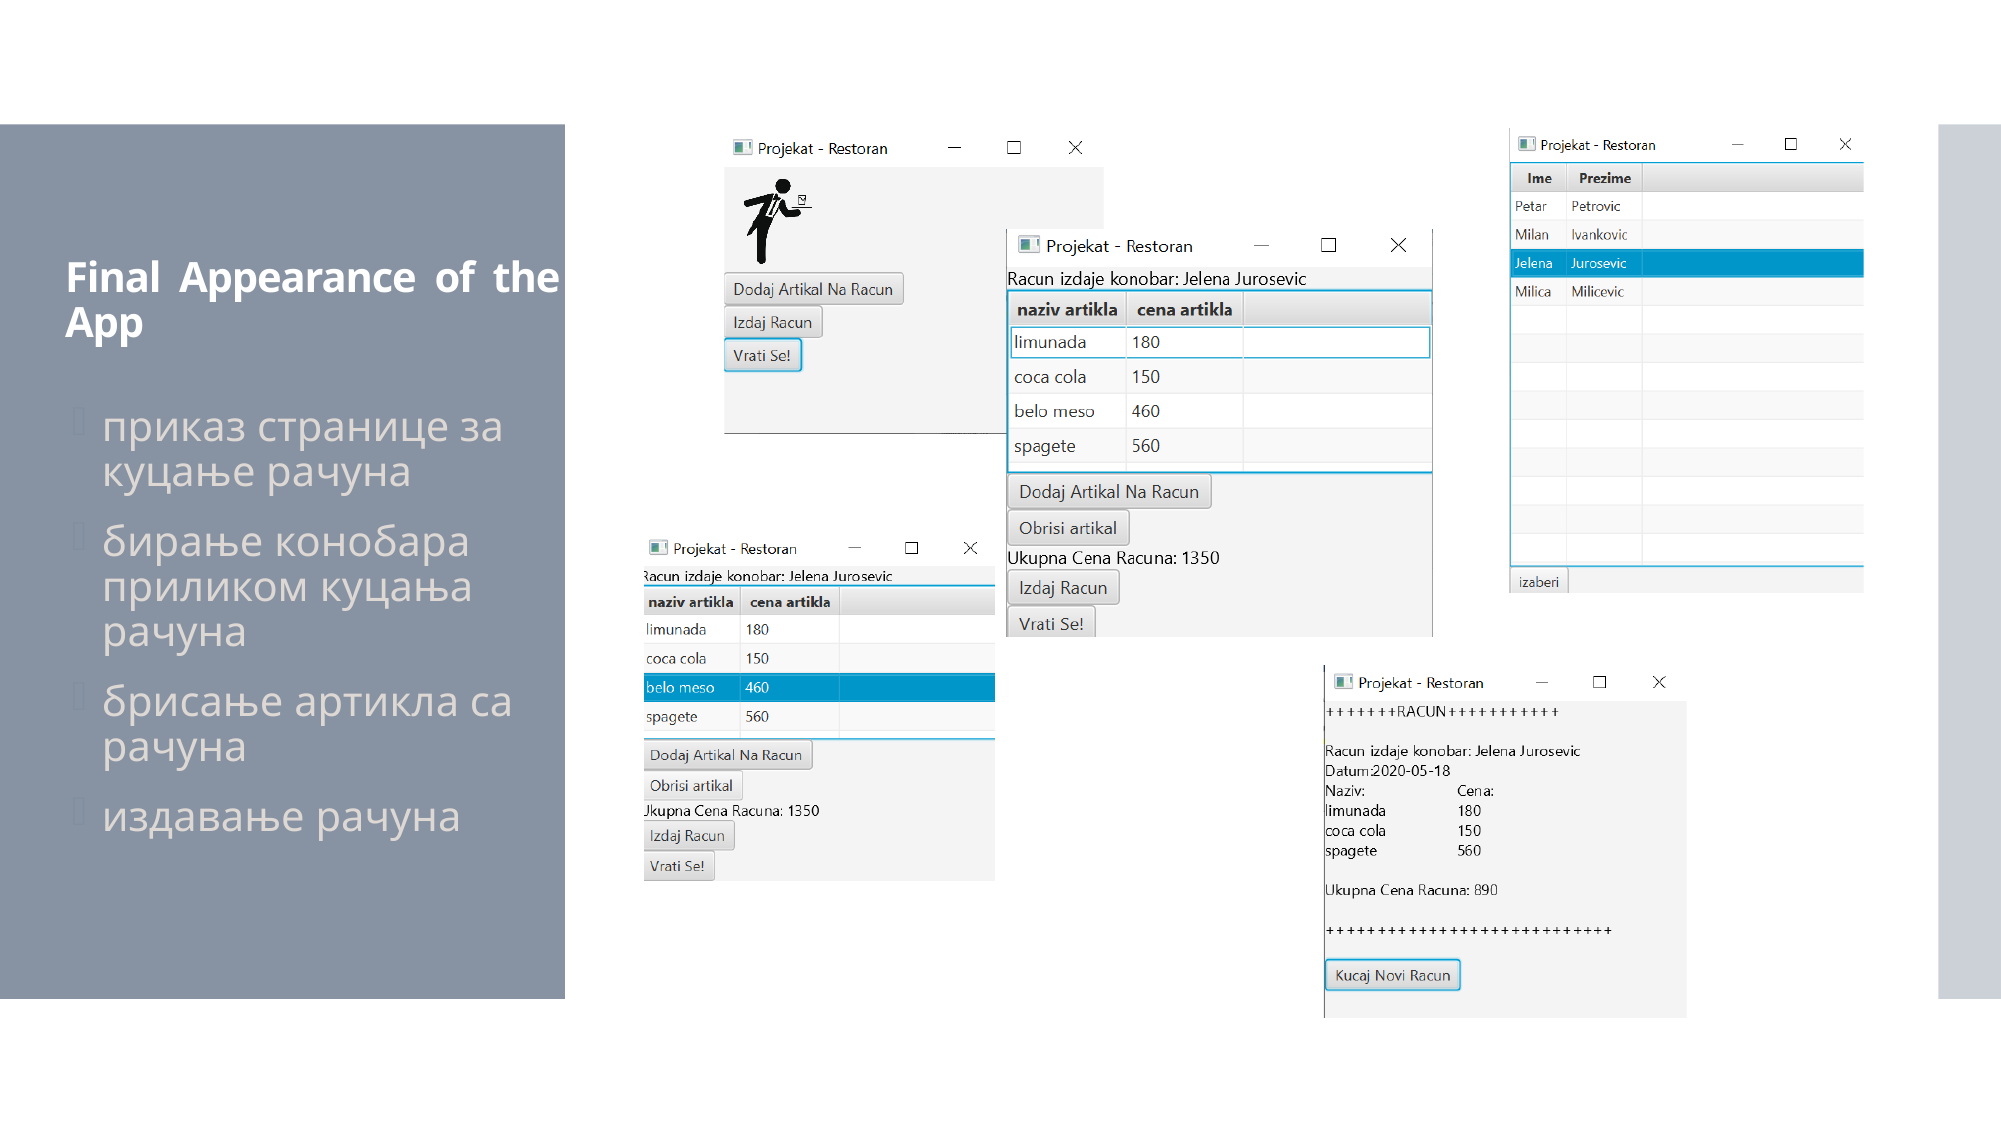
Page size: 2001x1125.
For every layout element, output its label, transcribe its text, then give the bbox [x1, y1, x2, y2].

text_box приказ 9 столова [996, 532, 1005, 592]
picture [643, 703, 996, 881]
picture [1509, 164, 1864, 593]
picture [643, 587, 996, 672]
picture [1323, 665, 1687, 1018]
picture [1009, 292, 1433, 471]
picture [724, 135, 1433, 637]
title Final Appearance of the App [50, 229, 575, 374]
picture [643, 531, 996, 584]
picture [1509, 127, 1864, 161]
text_box приказ странице за куцање рачуна бирање конобара приликом куцања рачуна брисање артикла са рачуна издавање рачуна [57, 397, 568, 788]
